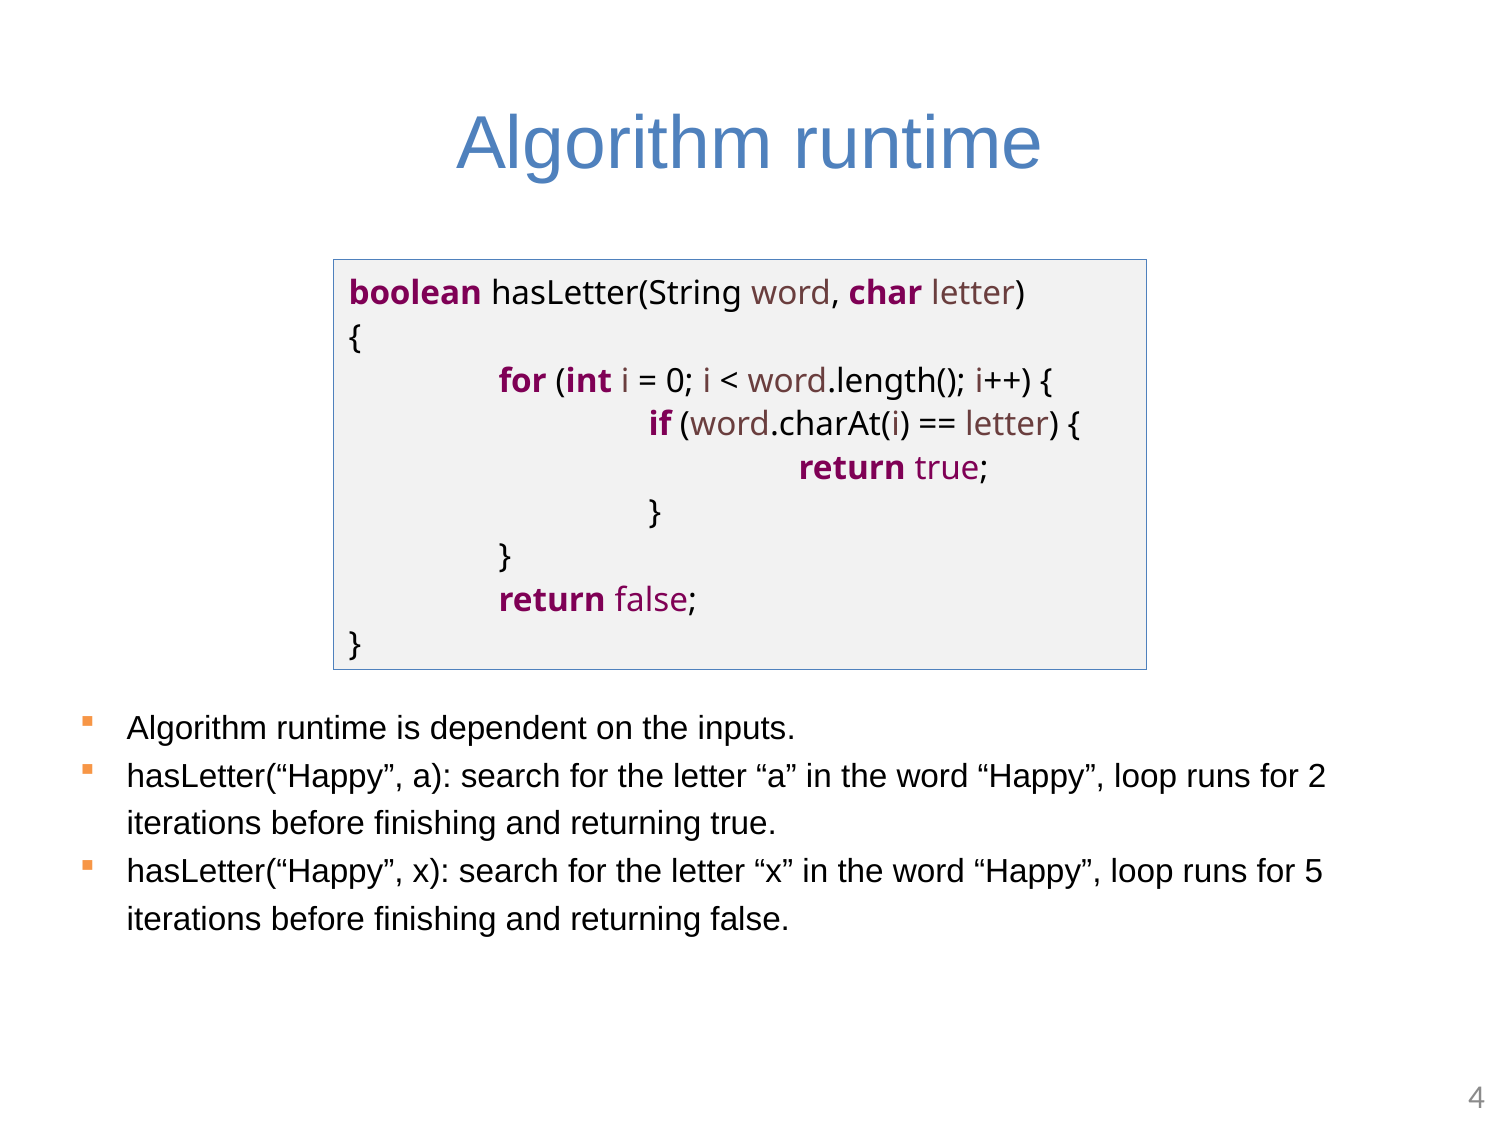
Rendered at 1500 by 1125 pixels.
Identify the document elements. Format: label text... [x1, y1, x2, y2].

title Algorithm runtime [75, 45, 1425, 233]
text_box Algorithm runtime is dependent on the inputs. hasLetter(“Happy”, a): search for the letter “a” in the word “Happy”, loop runs for 2 iterations before finishing and returning true. hasLetter(“Happy”, x): search for the letter “x” in the word “Happy”, loop runs for 5 iterations before finishing and returning false. [64, 690, 1415, 993]
text_box 4 [1149, 1065, 1500, 1125]
text_box boolean hasLetter(String word, char letter) { for (int i = 0; i < word.length(); i++) { if (word.charAt(i) == letter) { return true; } } return false; } [333, 259, 1147, 670]
